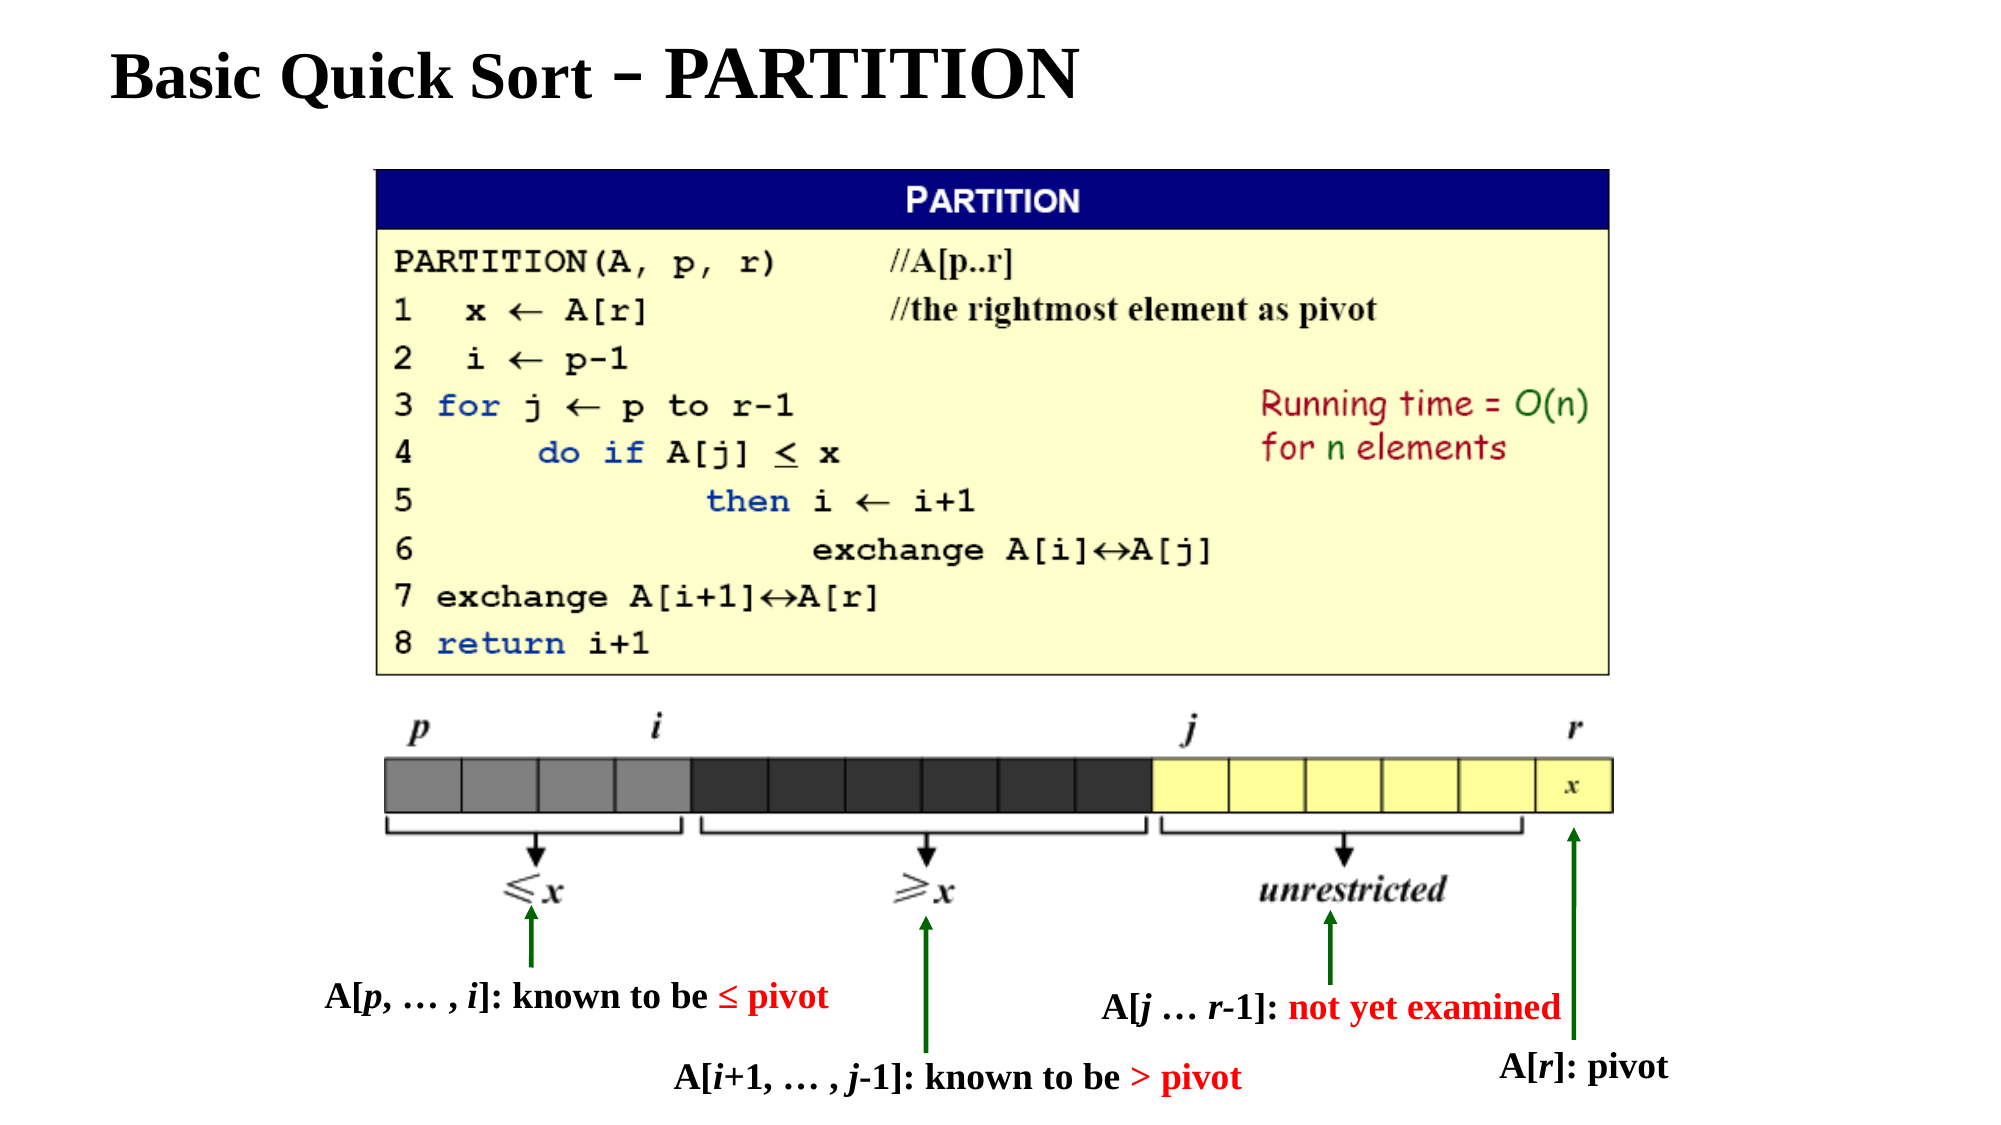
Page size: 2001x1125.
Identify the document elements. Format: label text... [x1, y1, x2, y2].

picture [384, 698, 1614, 915]
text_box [307, 904, 847, 1025]
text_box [1482, 827, 1686, 1095]
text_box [1084, 909, 1477, 1036]
title Basic Quick Sort – PARTITION [95, 12, 1934, 125]
picture [373, 168, 1613, 679]
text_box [655, 915, 1261, 1107]
